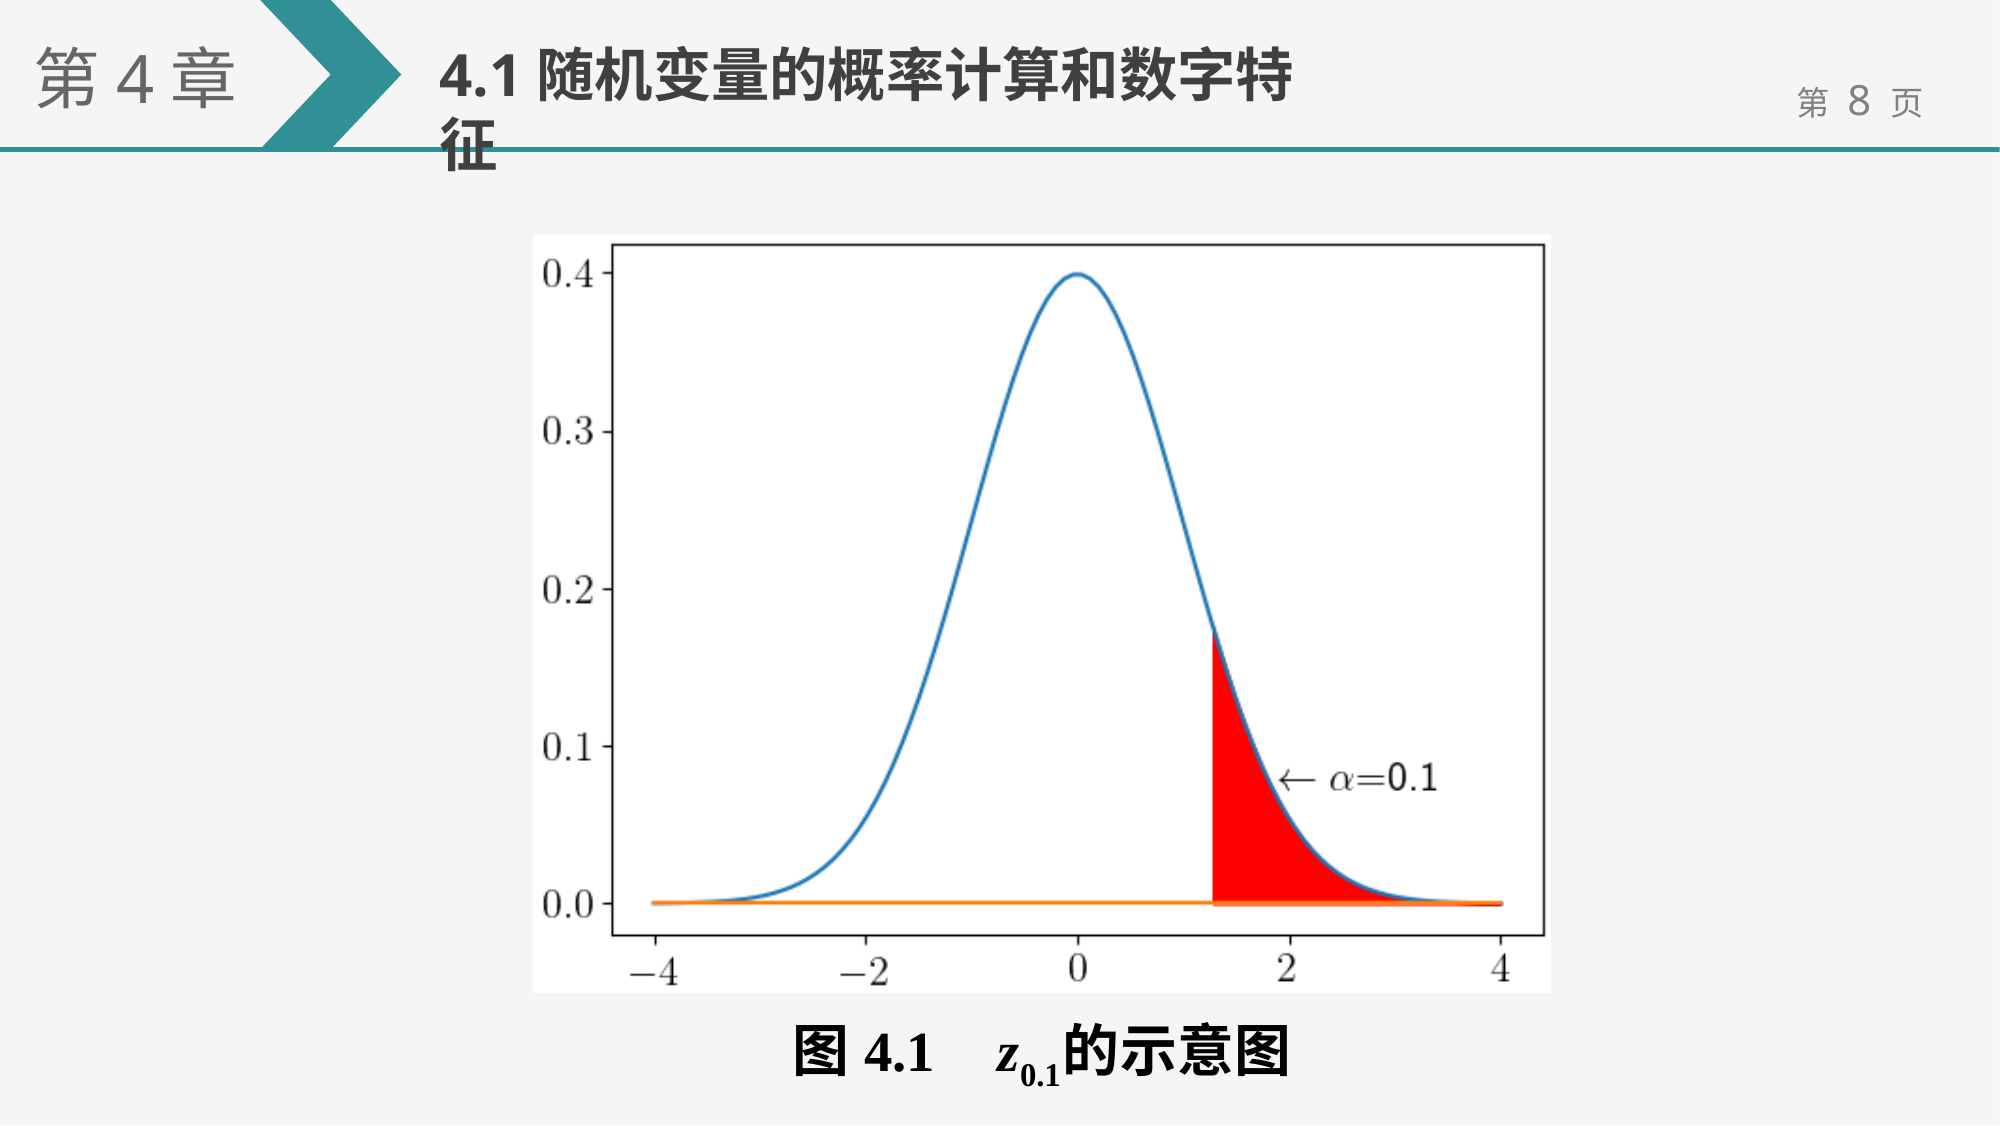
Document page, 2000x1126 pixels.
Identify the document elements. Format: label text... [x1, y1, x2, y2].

text_box 4.1随机变量的概率计算和数字特征 [424, 161, 1366, 186]
text_box 第4章 [19, 29, 253, 125]
text_box [258, 0, 403, 148]
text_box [59, 218, 1907, 1126]
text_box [424, 152, 1366, 156]
text_box 4.1随机变量的概率计算和数字特征 [424, 31, 1366, 148]
